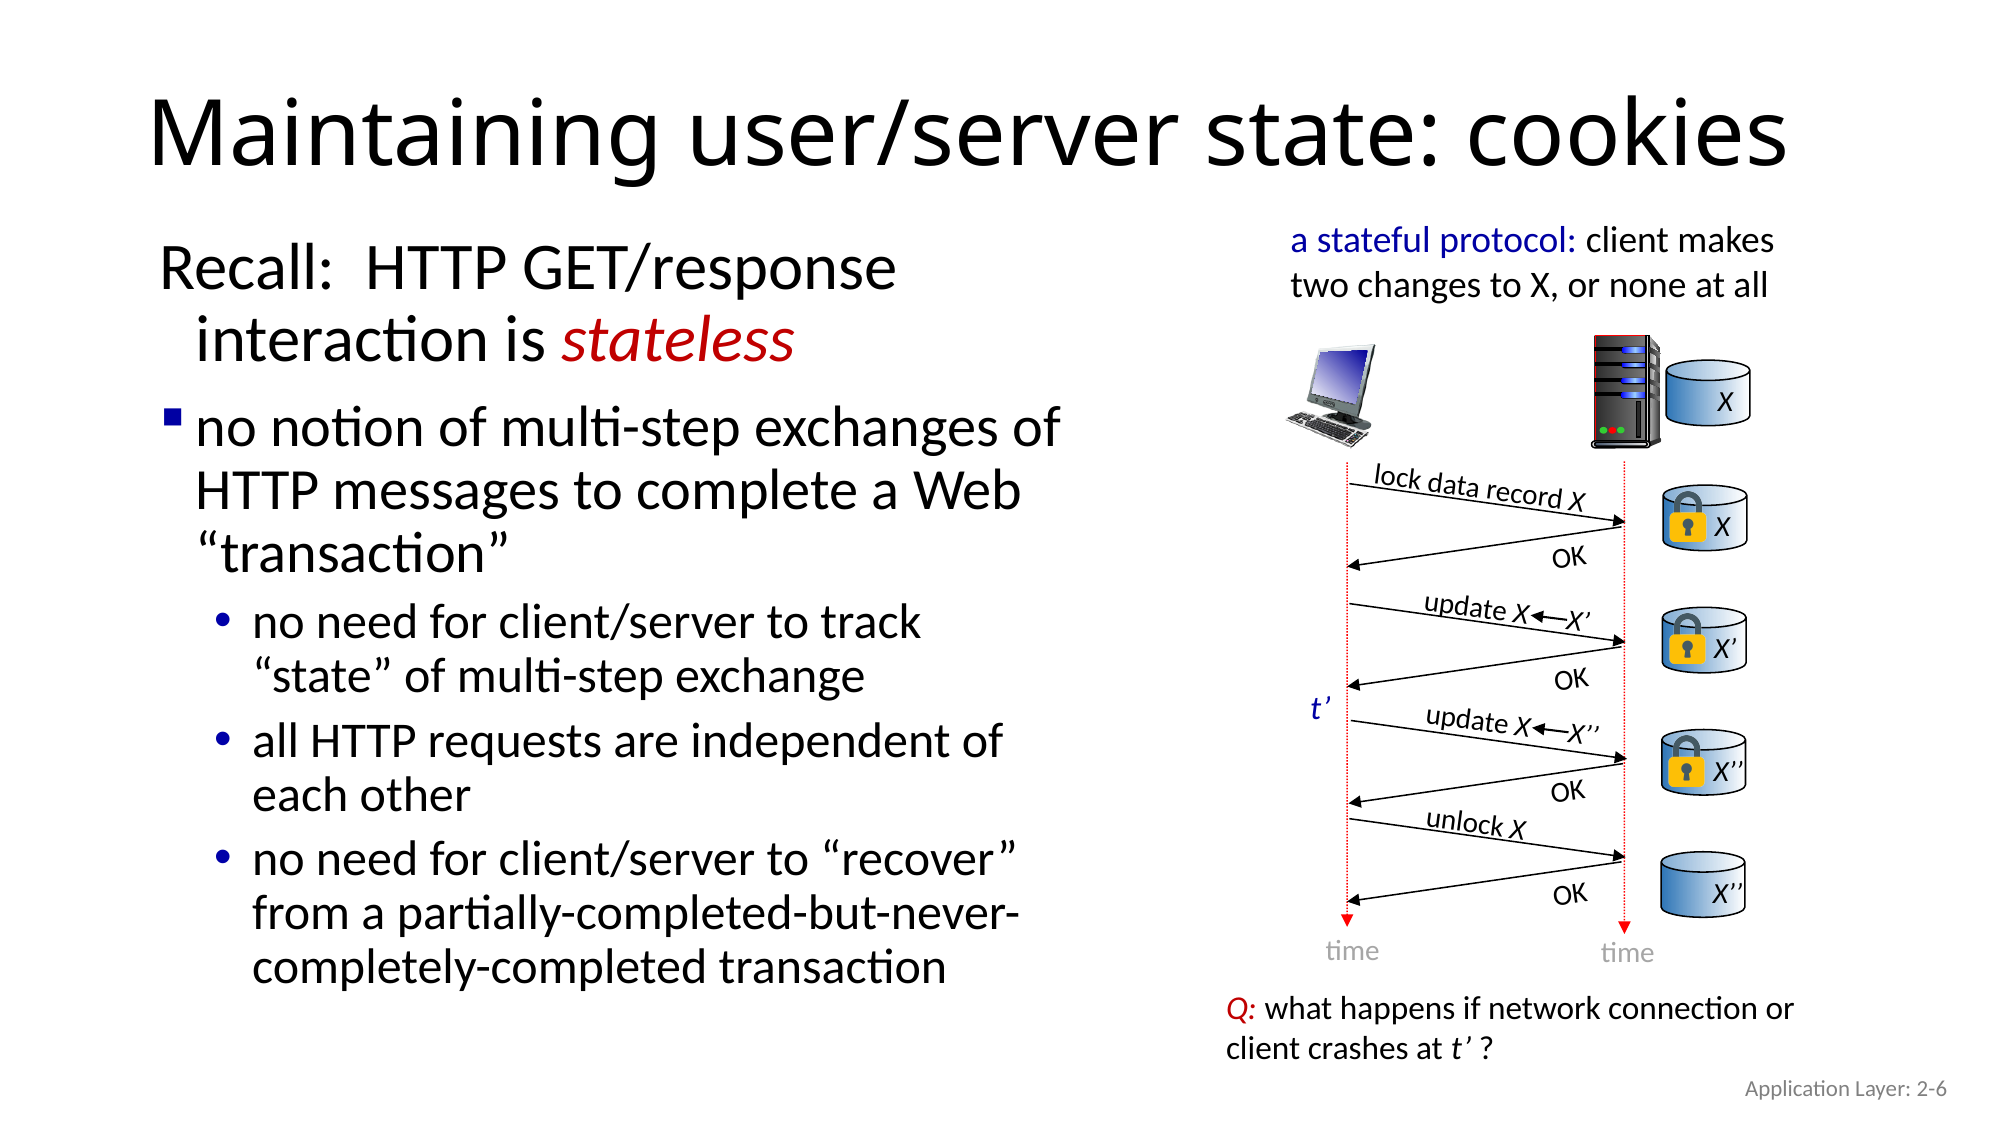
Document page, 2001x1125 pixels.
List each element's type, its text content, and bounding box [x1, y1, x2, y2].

text_box X [1703, 375, 1752, 425]
text_box [1340, 914, 1352, 927]
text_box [1349, 800, 1626, 858]
text_box [1618, 919, 1631, 926]
text_box [1666, 360, 1750, 426]
text_box t’ [1295, 679, 1350, 734]
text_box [1591, 335, 1662, 448]
text_box Recall: HTTP GET/response interaction is stateless no notion of multi-step exchanges of HTTP messages to complete a Web “transaction” no need for client/server to track “state” of multi-step exchange all HTTP requests are independent of each other no need for client/server to “recover” from a partially-completed-but-never-completely-completed transaction [123, 224, 1088, 1018]
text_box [1346, 646, 1622, 703]
slide_number Application Layer: 2-6 [1512, 1056, 1963, 1117]
text_box time [1586, 926, 1670, 977]
title Maintaining user/server state: cookies [131, 62, 1856, 209]
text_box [1263, 339, 1378, 456]
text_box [1346, 861, 1622, 918]
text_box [1346, 526, 1622, 581]
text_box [1349, 462, 1626, 523]
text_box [1349, 586, 1628, 643]
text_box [1661, 851, 1781, 918]
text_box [1661, 729, 1759, 796]
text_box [1662, 607, 1760, 673]
text_box Q: what happens if network connection or client crashes at t’ ? [1211, 979, 1887, 1074]
text_box time [1310, 929, 1395, 974]
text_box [1350, 698, 1628, 759]
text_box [1348, 763, 1623, 814]
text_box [1662, 485, 1749, 551]
text_box a stateful protocol: client makes two changes to X, or none at all [1275, 207, 1825, 313]
